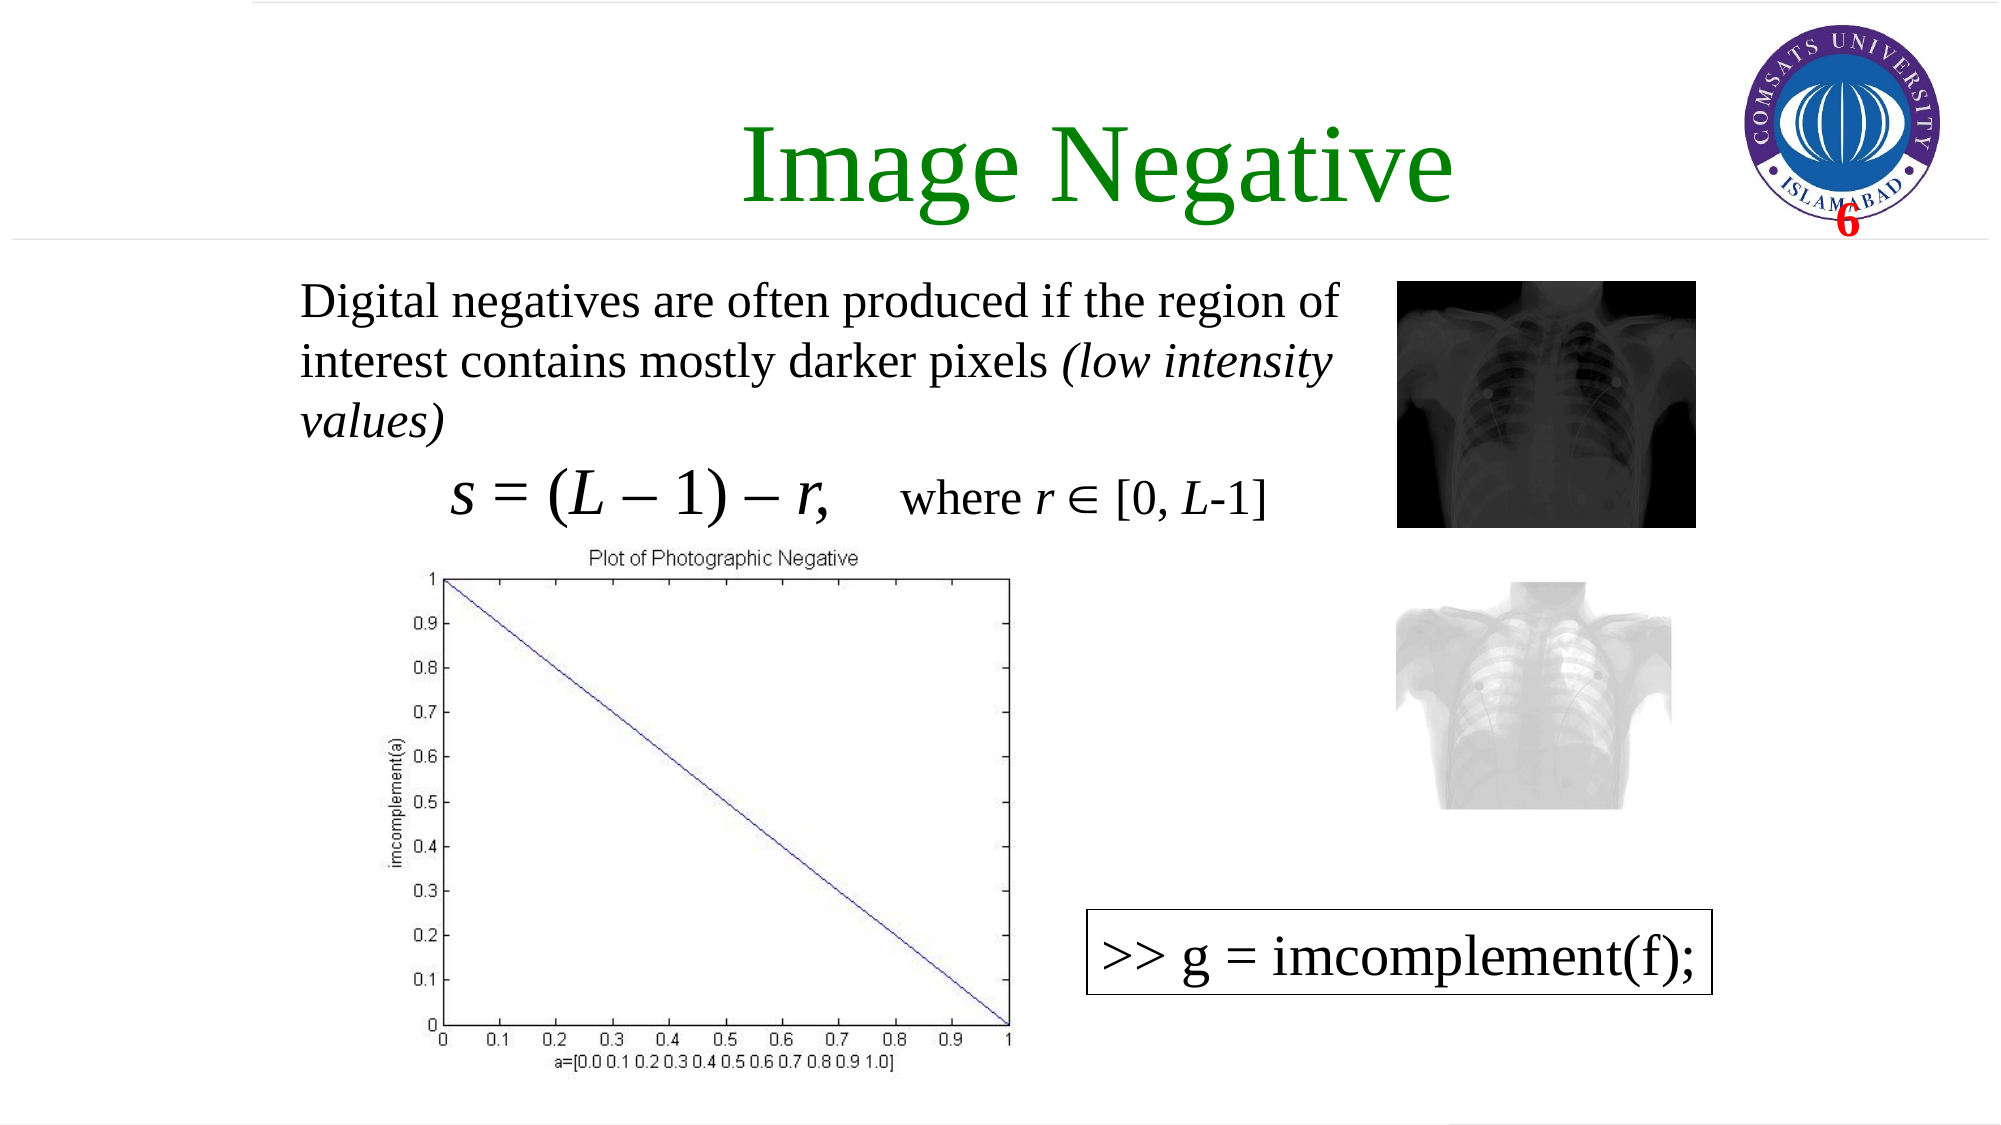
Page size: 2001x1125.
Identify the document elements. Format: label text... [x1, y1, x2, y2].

text_box Image Negative [464, 81, 1733, 232]
text_box >> g = imcomplement(f); [1087, 909, 1713, 995]
picture [1396, 281, 1696, 528]
picture [1358, 568, 1709, 835]
picture [1730, 8, 1954, 237]
text_box Digital negatives are often produced if the region of interest contains mostly darker pixels (low intensity values) s = (L – 1) – r, where r  [0, L-1] [285, 260, 1392, 535]
picture [348, 537, 1078, 1085]
